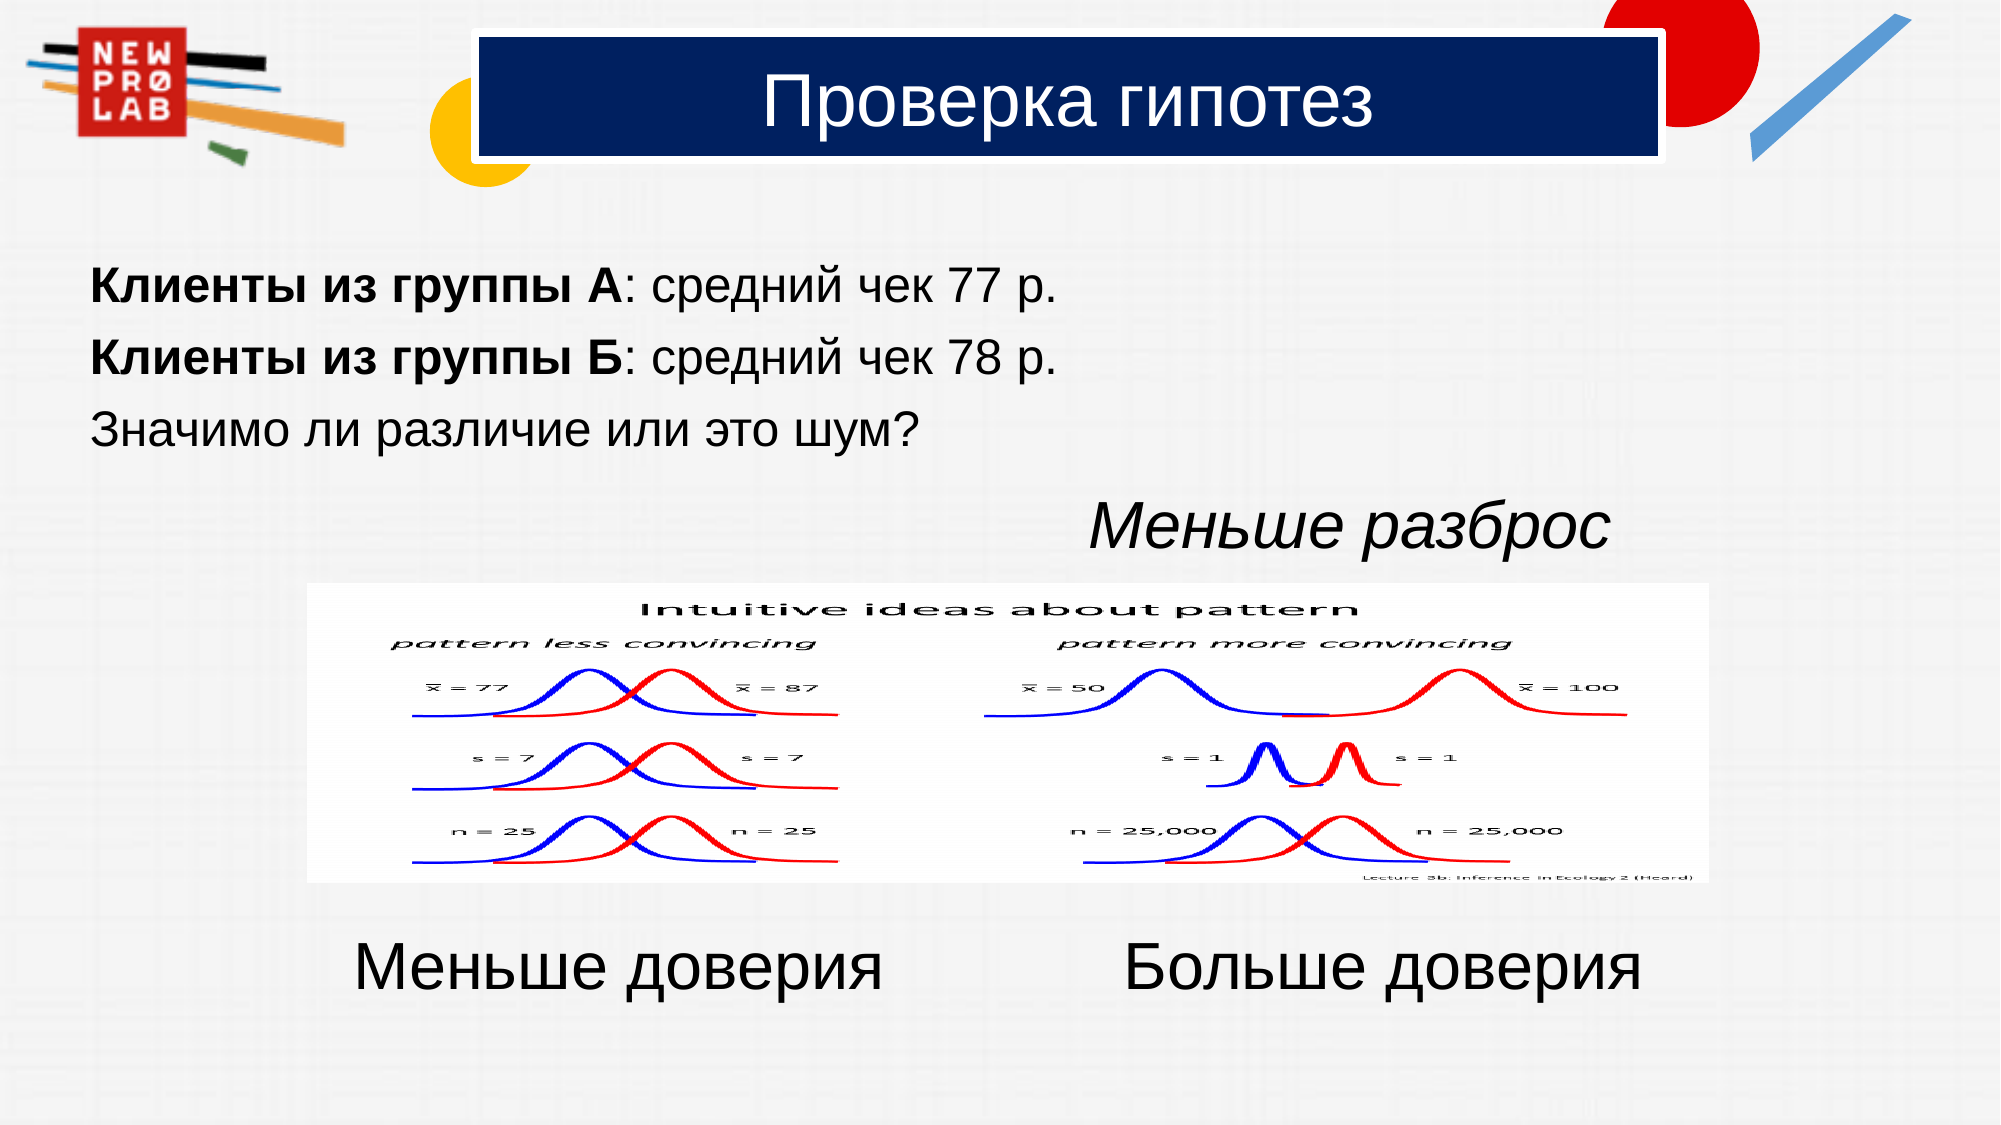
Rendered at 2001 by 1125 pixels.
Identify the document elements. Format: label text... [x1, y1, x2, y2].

picture [0, 0, 2000, 1125]
text_box Больше доверия [1108, 915, 1660, 1011]
title Проверка гипотез [486, 50, 1652, 142]
text_box Меньше доверия [338, 915, 901, 1011]
list Клиенты из группы А: средний чек 77 р. Клиенты из группы Б: средний чек 78 р. Значимо ли различие или это шум? [75, 211, 1913, 485]
